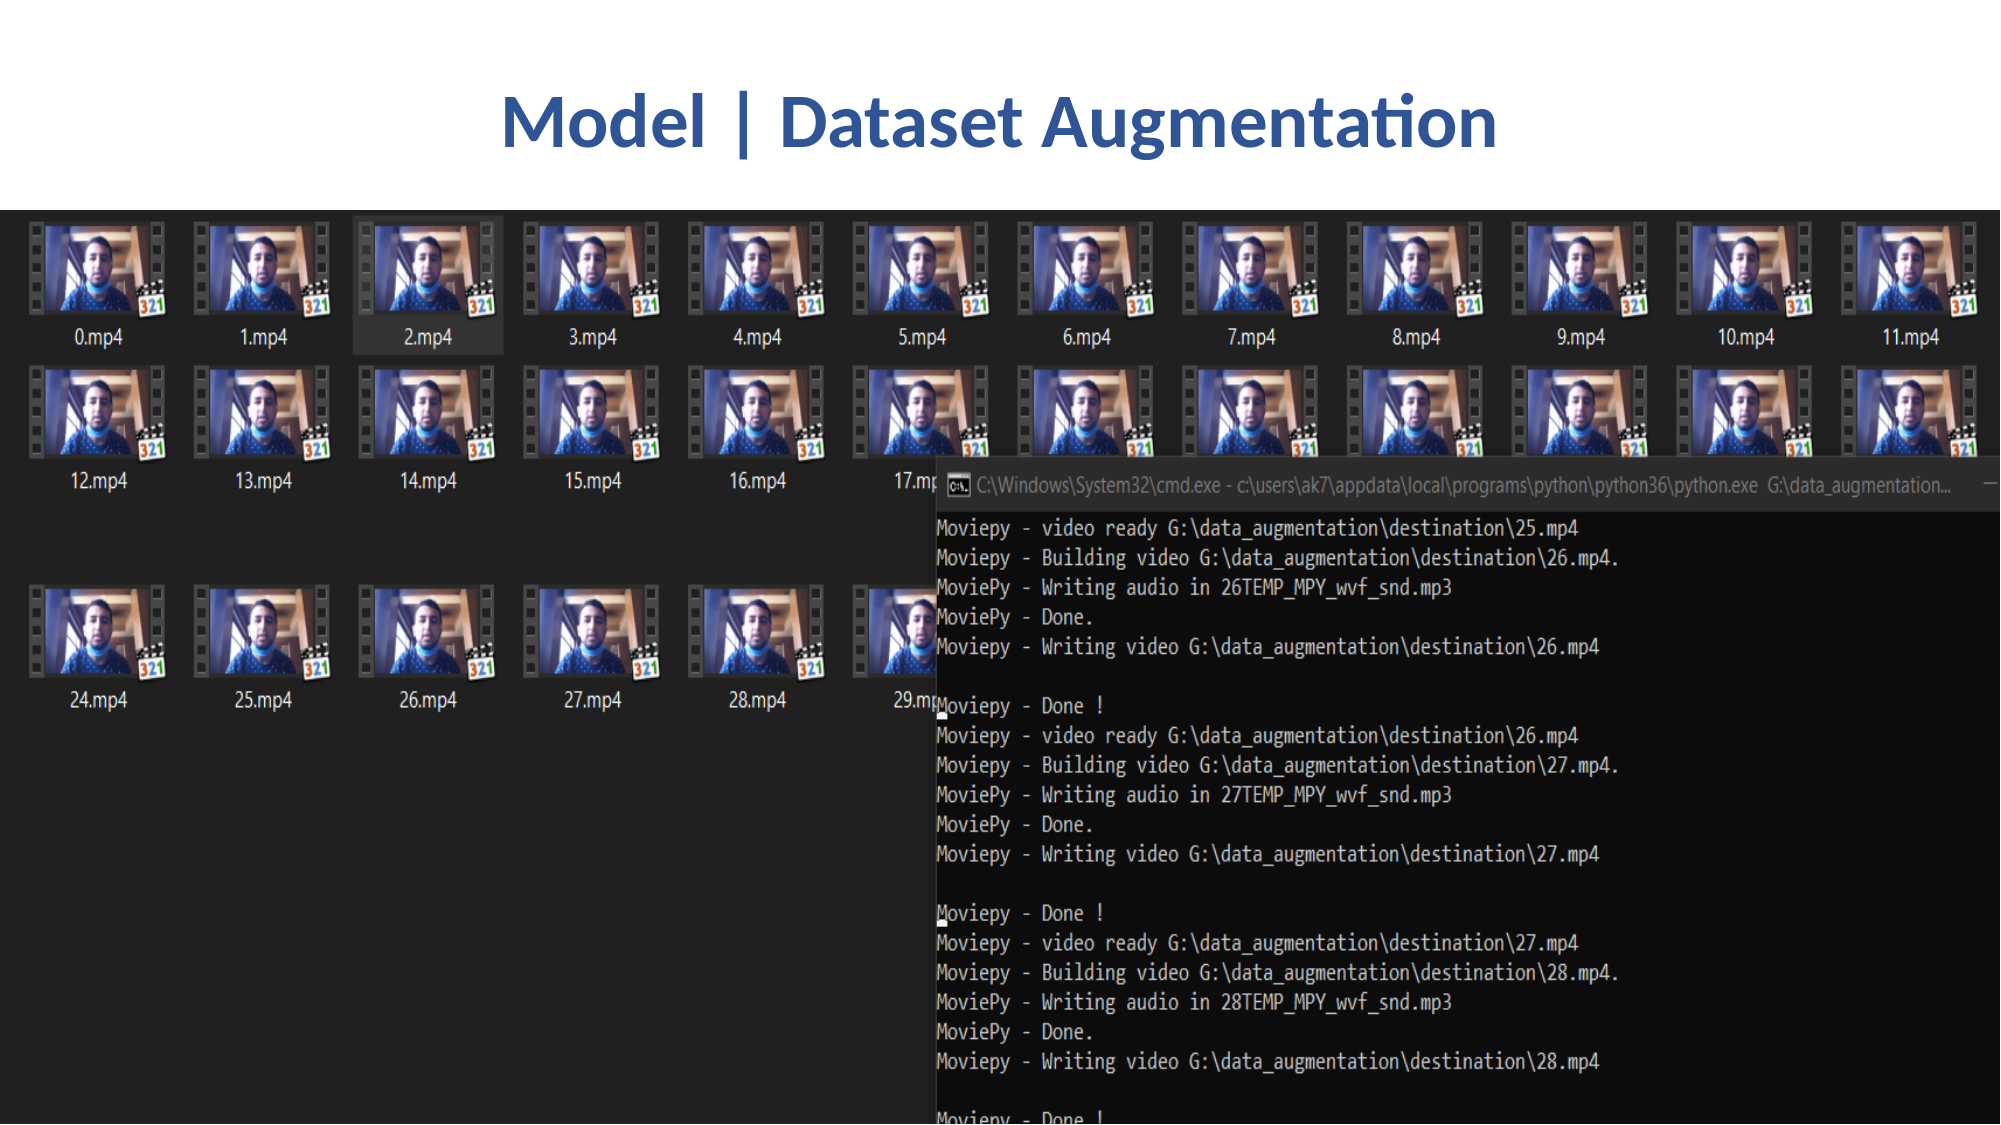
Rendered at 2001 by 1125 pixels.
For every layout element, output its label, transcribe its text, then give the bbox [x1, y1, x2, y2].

text_box Model | Dataset Augmentation [427, 0, 1573, 169]
picture [0, 210, 2000, 1124]
